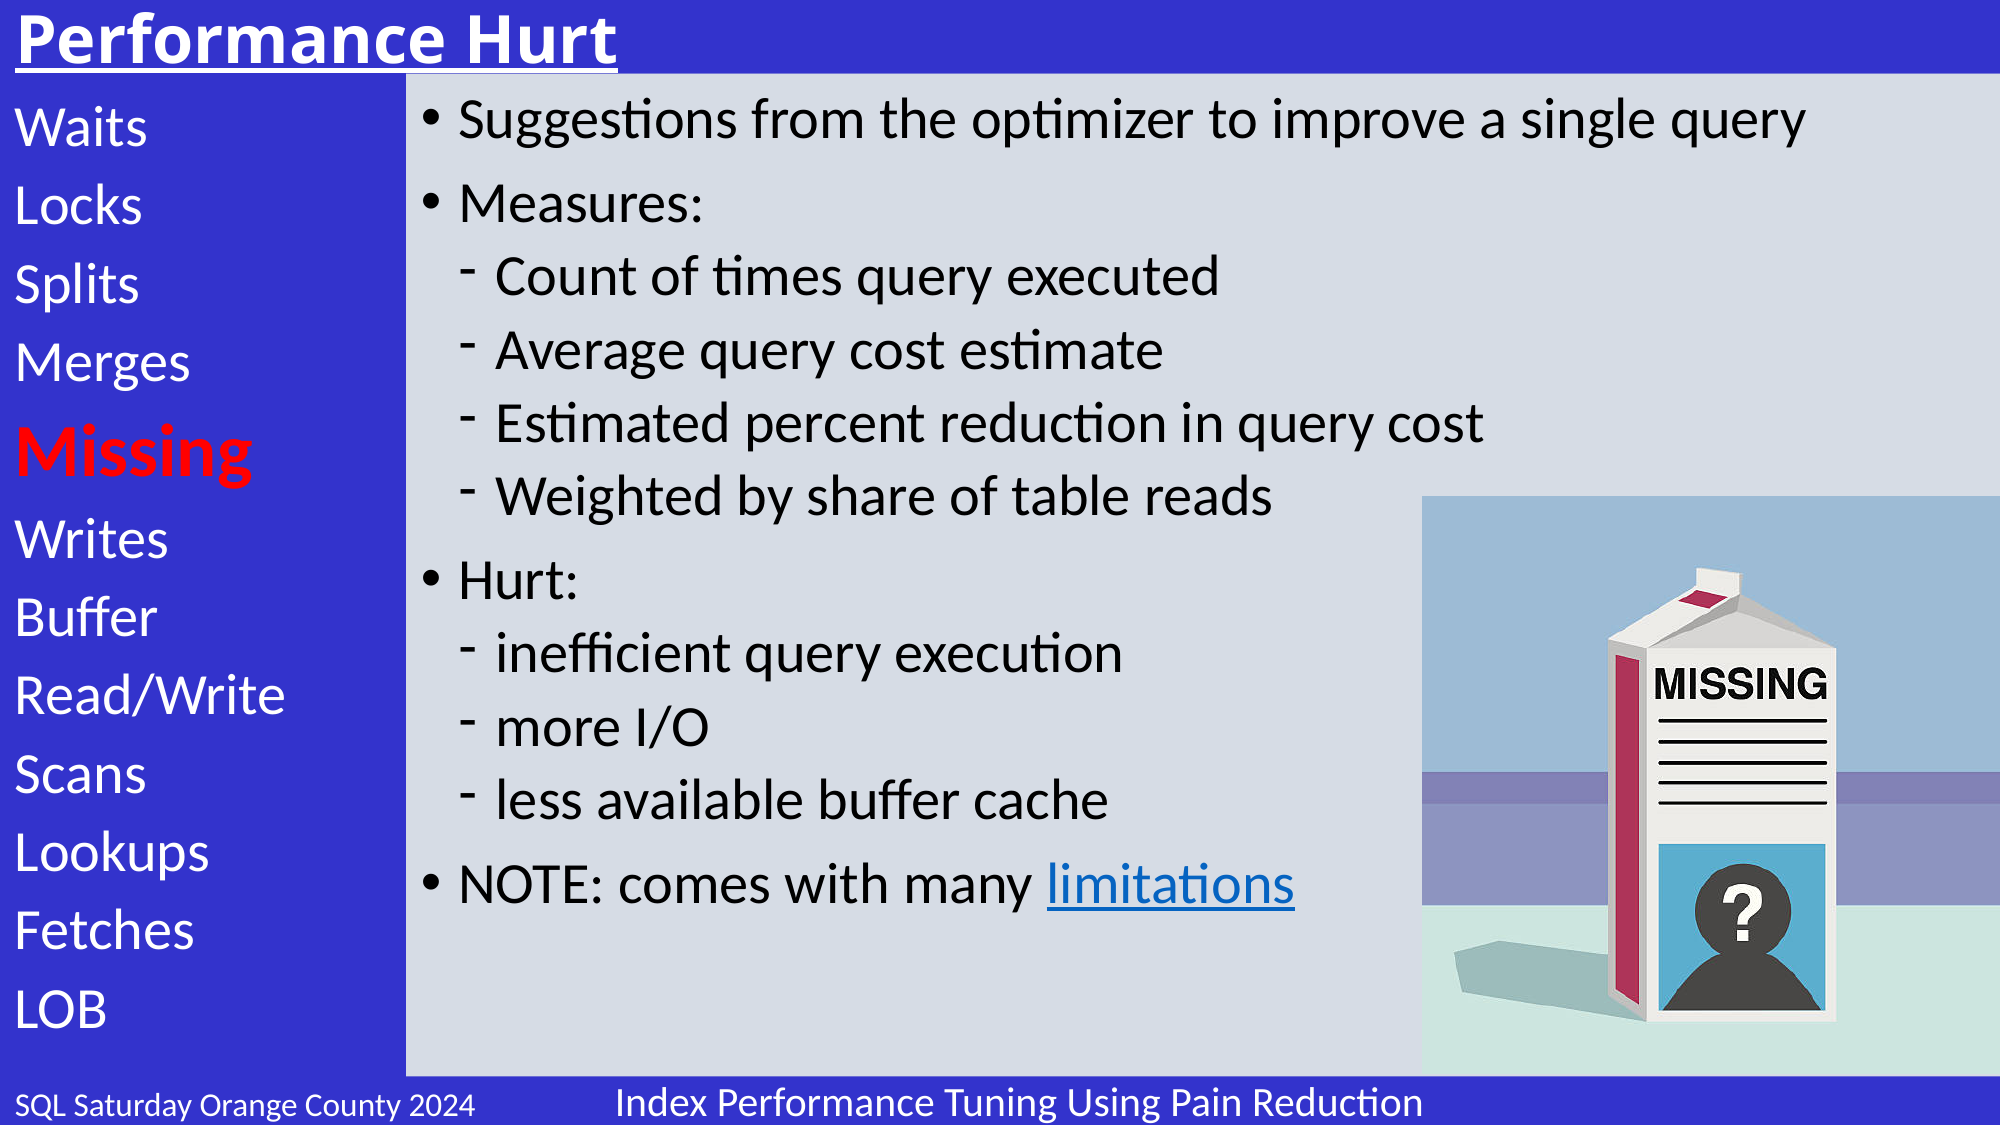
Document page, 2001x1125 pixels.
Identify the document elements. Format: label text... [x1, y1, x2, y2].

picture [1422, 496, 2000, 1074]
list Waits Locks Splits Merges Missing Writes Buffer Read/Write Scans Lookups Fetches LOB [0, 73, 406, 1075]
list Suggestions from the optimizer to improve a single query Measures: Count of times query executed Average query cost estimate Estimated percent reduction in query cost Weighted by share of table reads Hurt: inefficient query execution more I/O less available buffer cache NOTE: comes with many limitations [406, 74, 2000, 1077]
title Performance Hurt [0, 0, 2000, 74]
